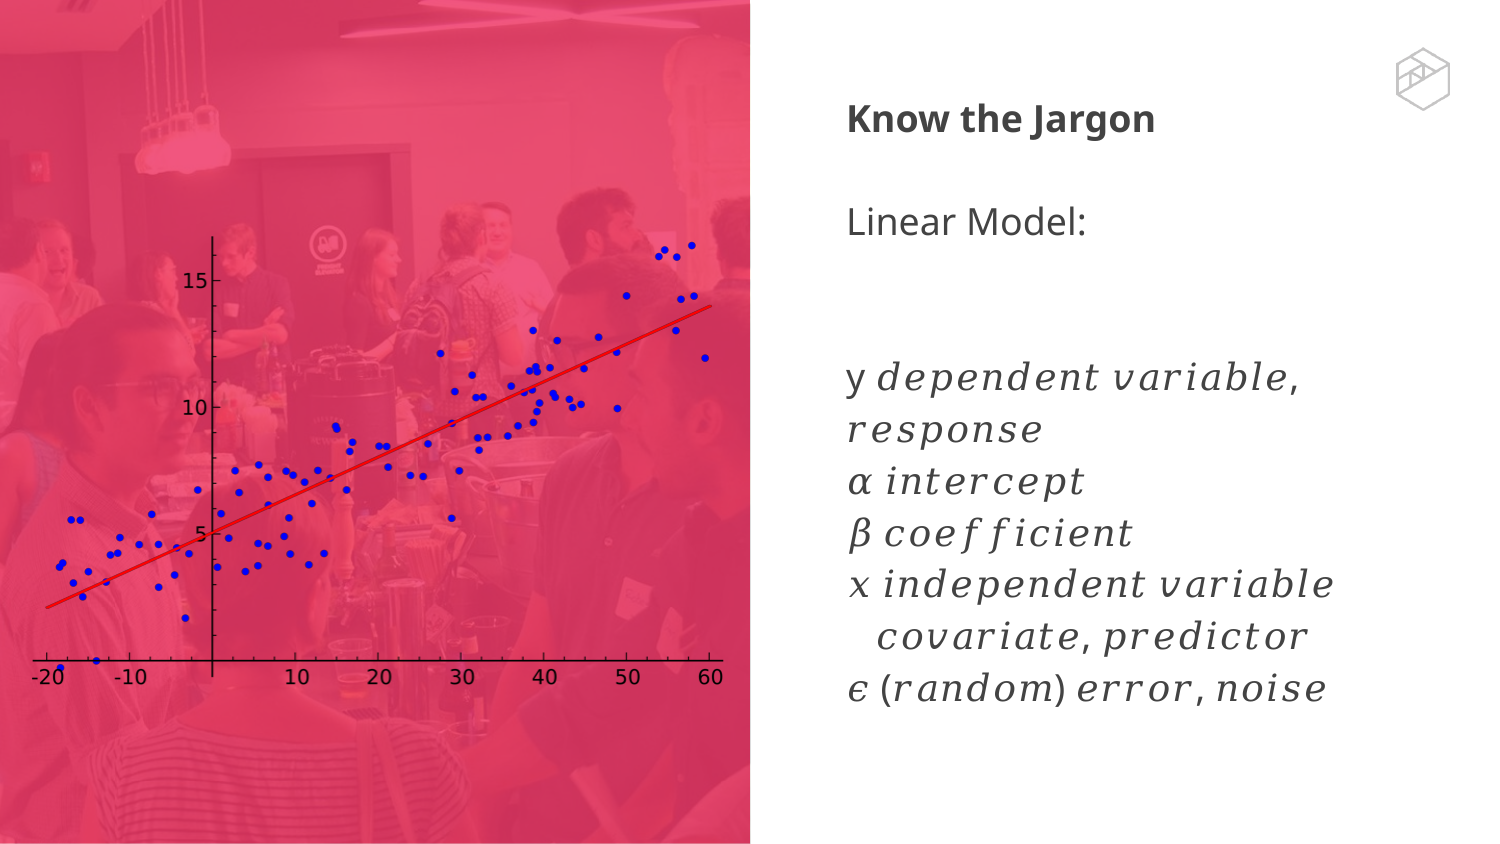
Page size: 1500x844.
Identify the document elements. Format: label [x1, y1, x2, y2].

picture [16, 222, 736, 699]
